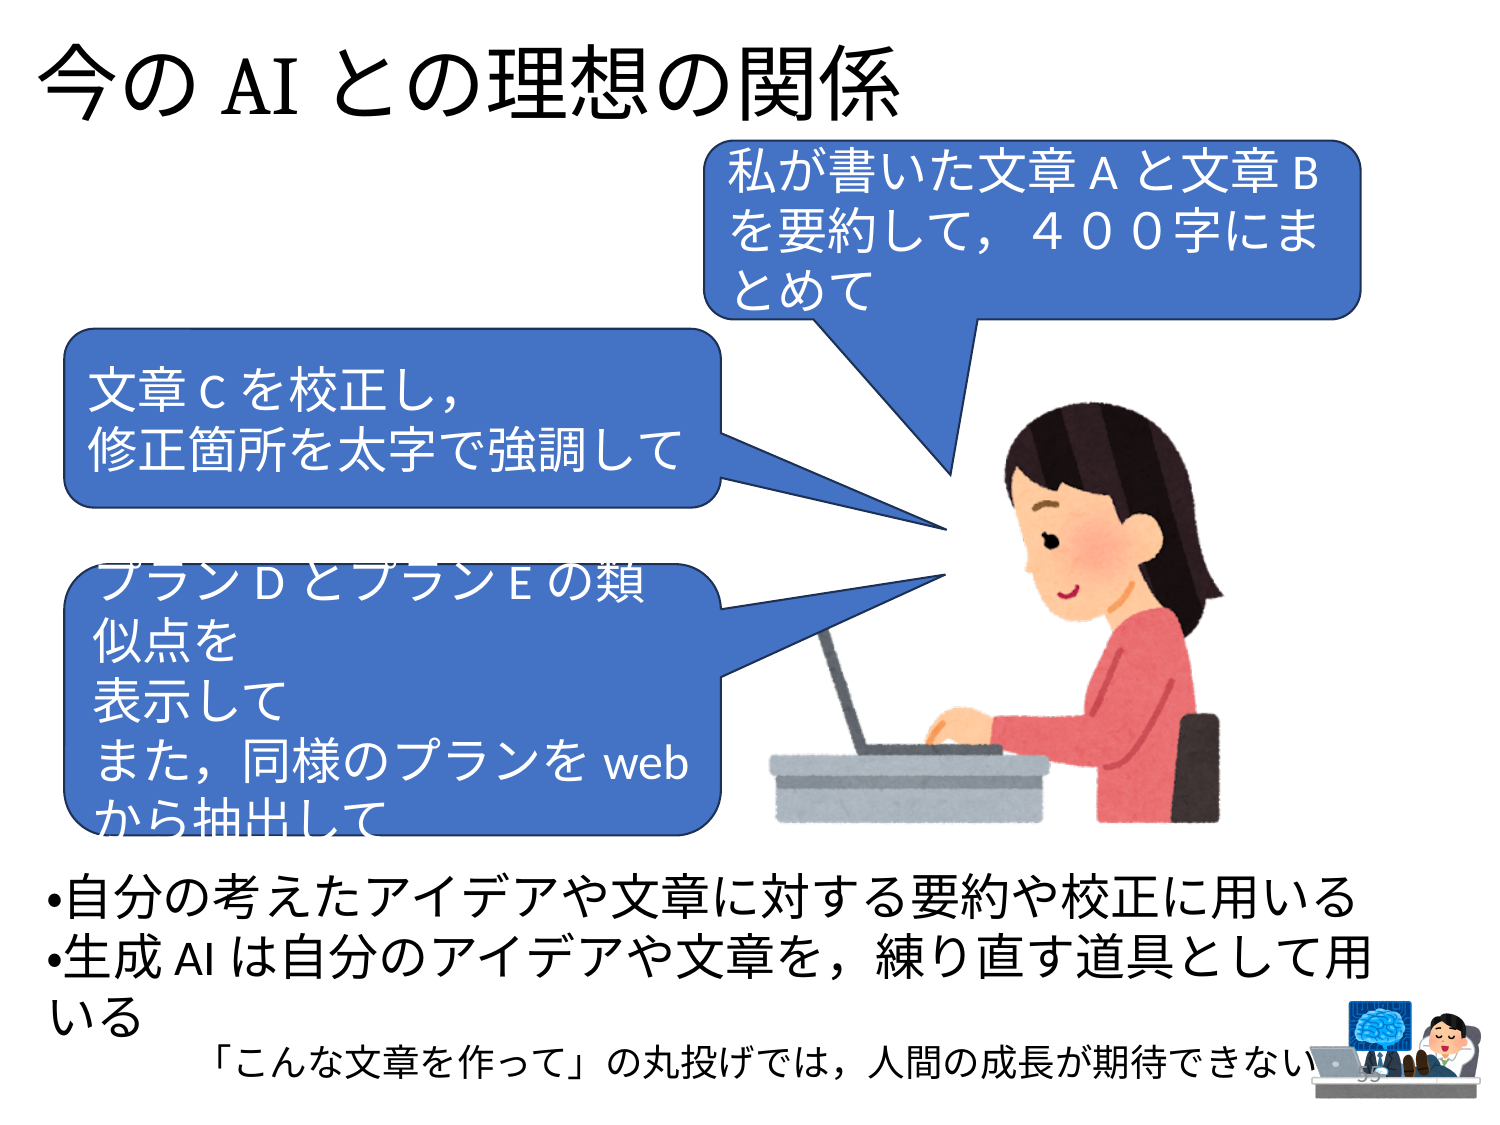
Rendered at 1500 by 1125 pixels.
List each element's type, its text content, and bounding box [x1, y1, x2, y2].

text_box 「こんな文章を作って」の丸投げでは，人間の成長が期待できない！ [179, 1031, 1305, 1092]
picture [1305, 983, 1485, 1125]
title 今のAIとの理想の関係 [20, 19, 941, 156]
text_box プランDとプランEの類似点を 表示して また，同様のプランをwebから抽出して [63, 563, 749, 837]
text_box ・自分の考えたアイデアや文章に対する要約や校正に用いる ・生成AIは自分のアイデアや文章を，練り直す道具として用いる [31, 857, 1411, 1053]
text_box 私が書いた文章Aと文章Bを要約して，４００字にまとめて [702, 139, 1362, 394]
text_box 文章Cを校正し， 修正箇所を太字で強調して [63, 327, 749, 509]
picture [749, 394, 1245, 854]
slide_number 55 [1059, 1042, 1305, 1103]
